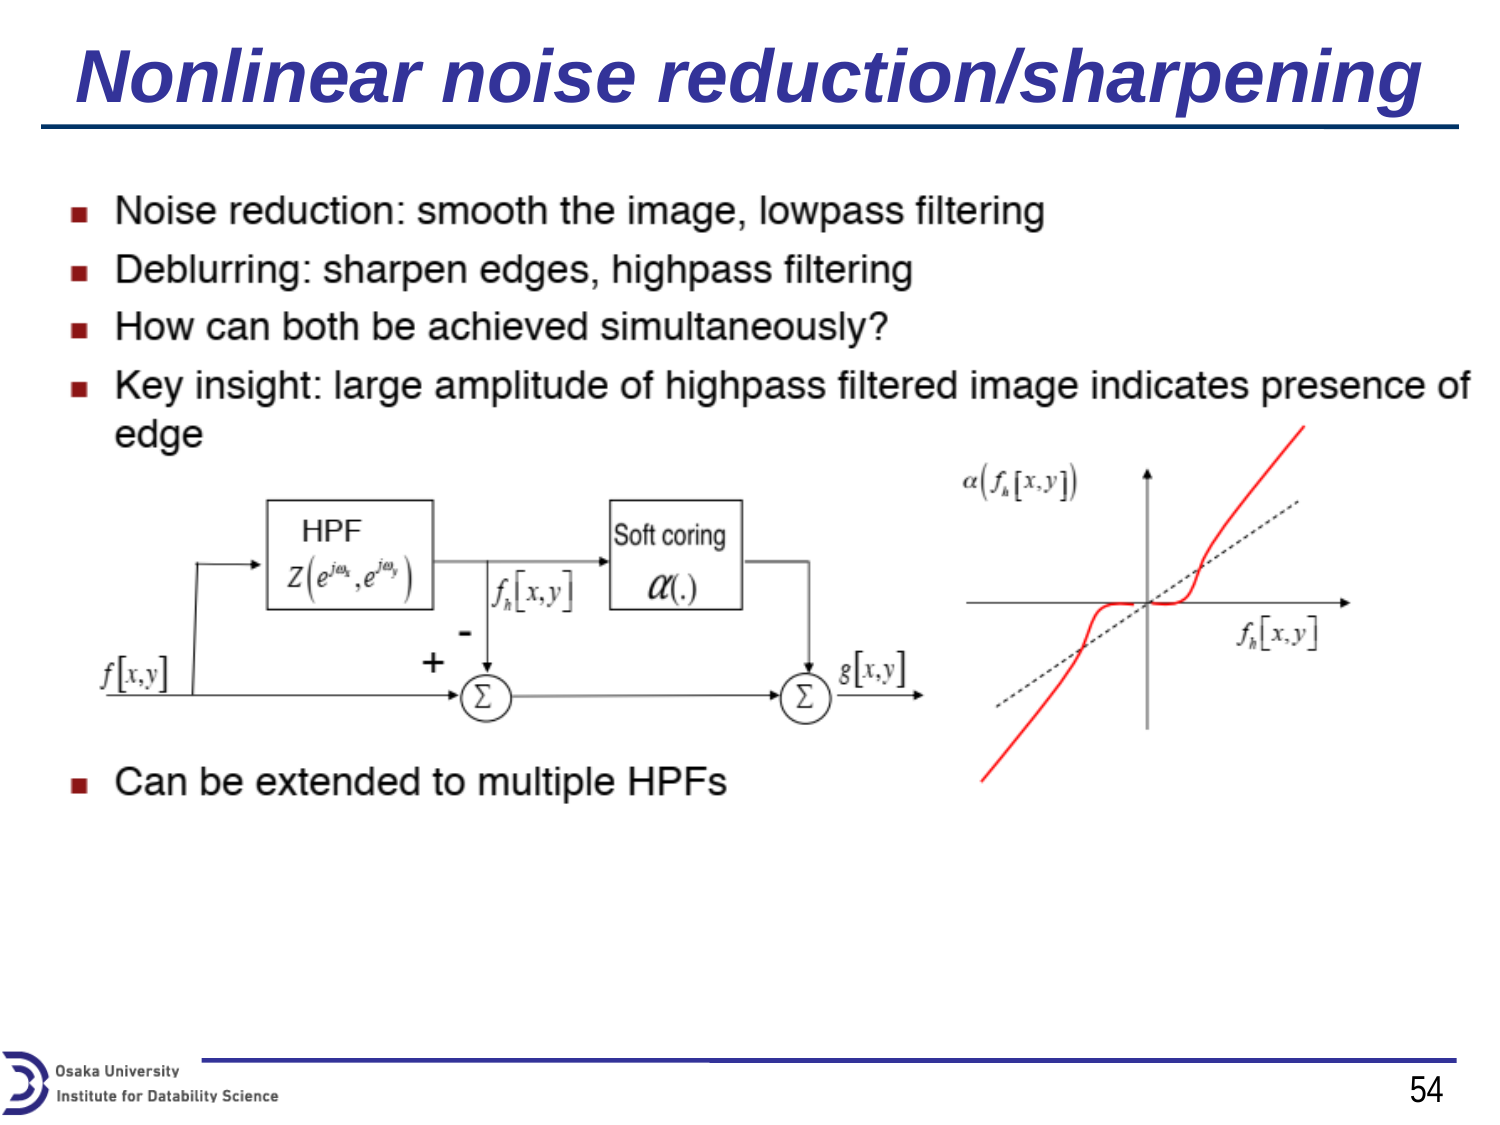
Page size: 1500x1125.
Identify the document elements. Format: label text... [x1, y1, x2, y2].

slide_number 54 [1146, 1070, 1460, 1118]
title Nonlinear noise reduction/sharpening [40, 0, 1460, 125]
picture [0, 1046, 284, 1123]
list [40, 174, 1474, 809]
